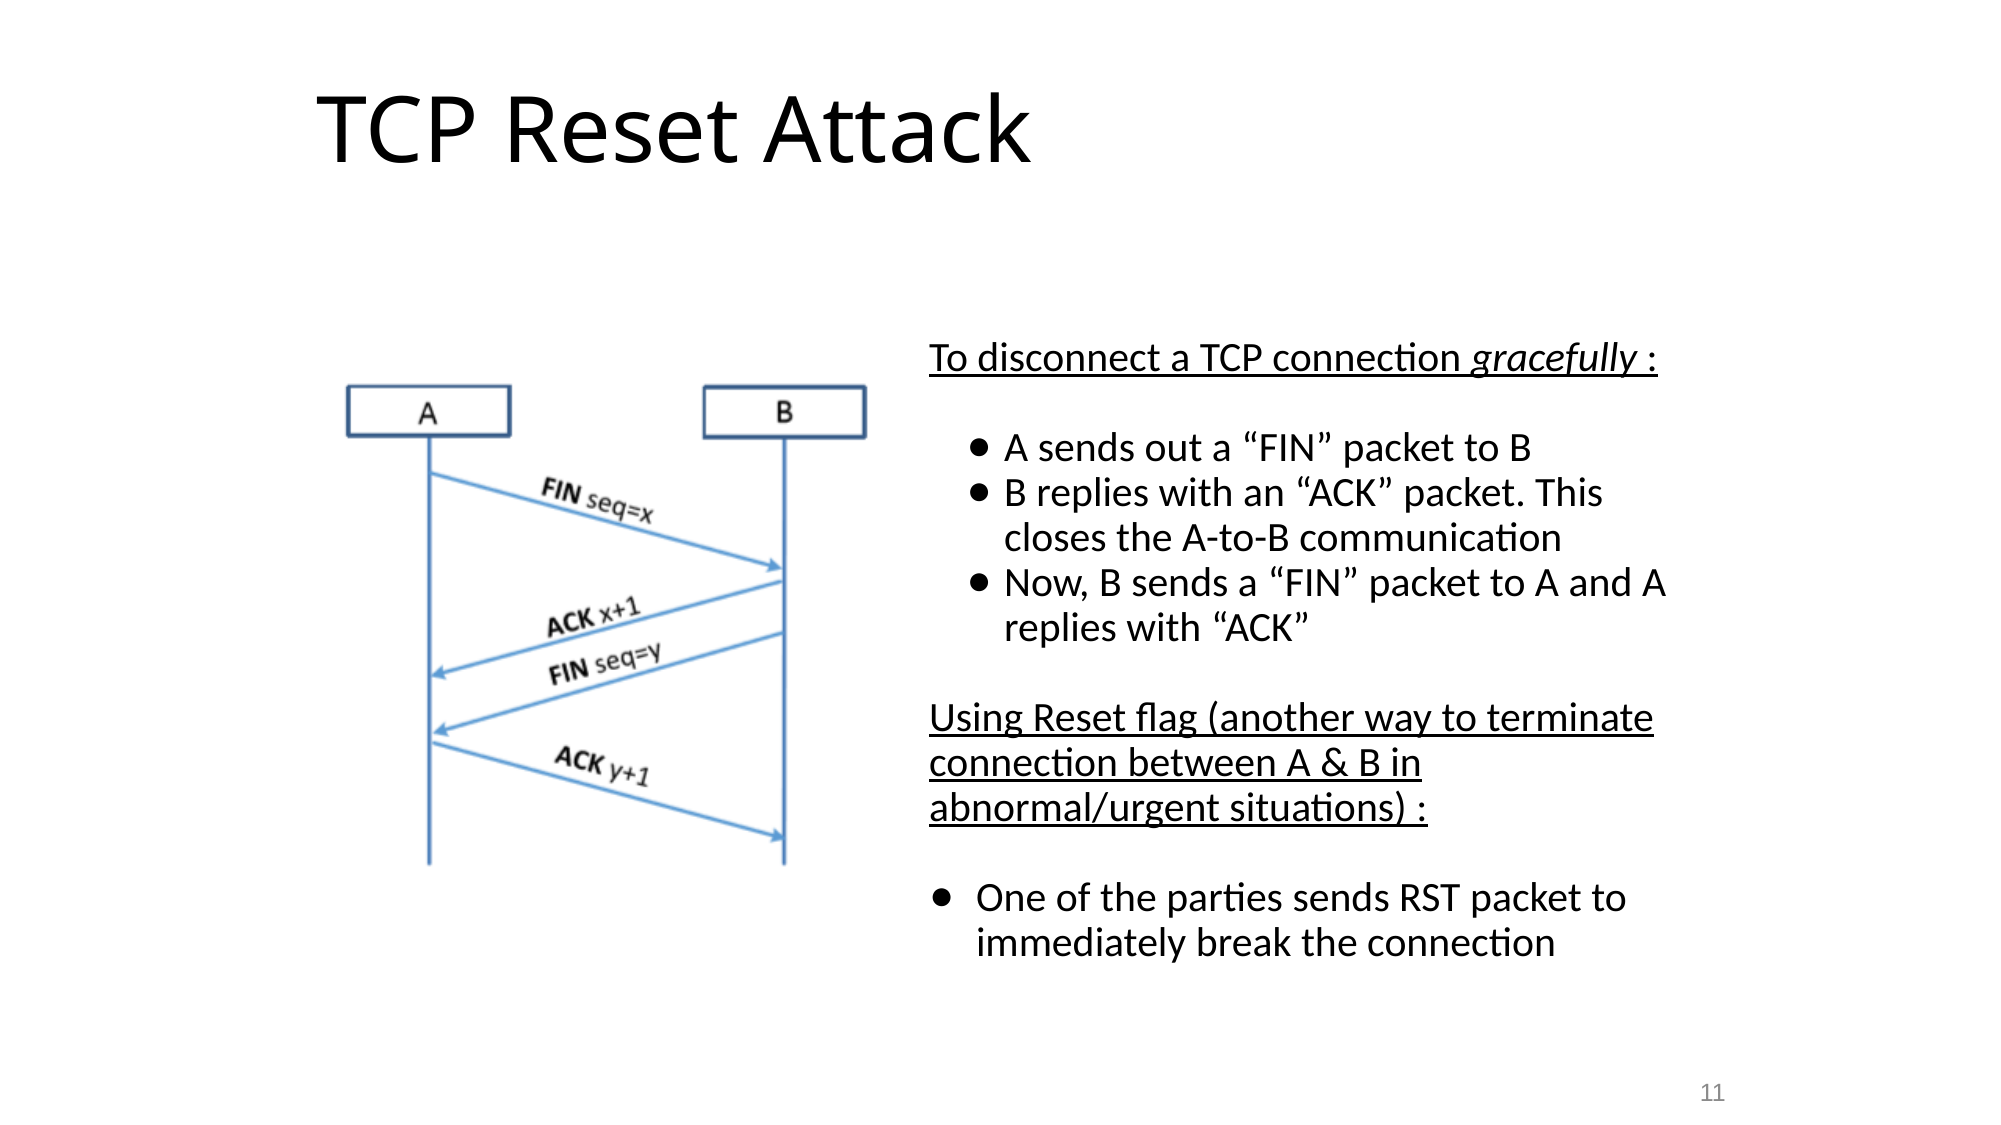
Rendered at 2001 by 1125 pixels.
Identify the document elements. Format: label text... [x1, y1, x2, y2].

list To disconnect a TCP connection gracefully : A sends out a “FIN” packet to B B replies with an “ACK” packet. This closes the A-to-B communication Now, B sends a “FIN” packet to A and A replies with “ACK” Using Reset flag (another way to terminate connection between A & B in abnormal/urgent situations) : One of the parties sends RST packet to immediately break the connection [914, 320, 1699, 964]
picture [301, 337, 902, 906]
text_box 11 [1638, 1080, 1741, 1103]
title TCP Reset Attack [301, 67, 1699, 162]
